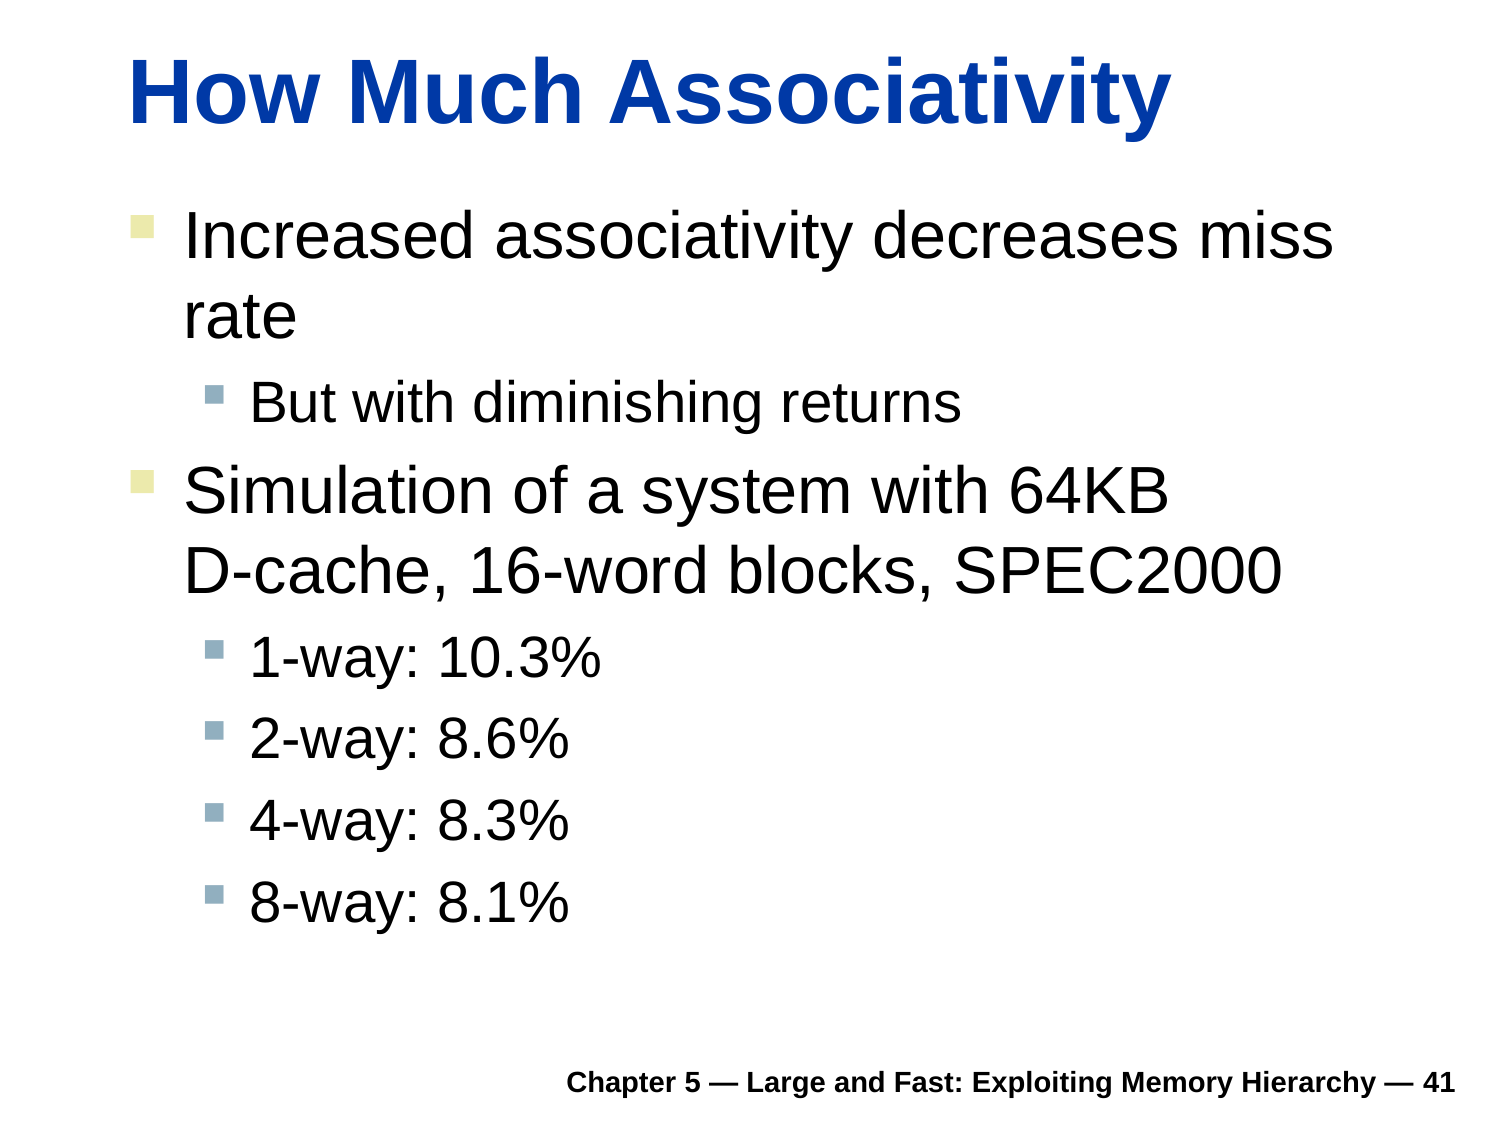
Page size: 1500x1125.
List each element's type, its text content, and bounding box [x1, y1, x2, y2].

list Increased associativity decreases miss rate But with diminishing returns Simulation of a system with 64KB D-cache, 16-word blocks, SPEC2000 1-way: 10.3% 2-way: 8.6% 4-way: 8.3% 8-way: 8.1% [112, 184, 1469, 1024]
footer Chapter 5 — Large and Fast: Exploiting Memory Hierarchy — 41 [277, 1046, 1471, 1106]
title How Much Associativity [112, 23, 1468, 149]
